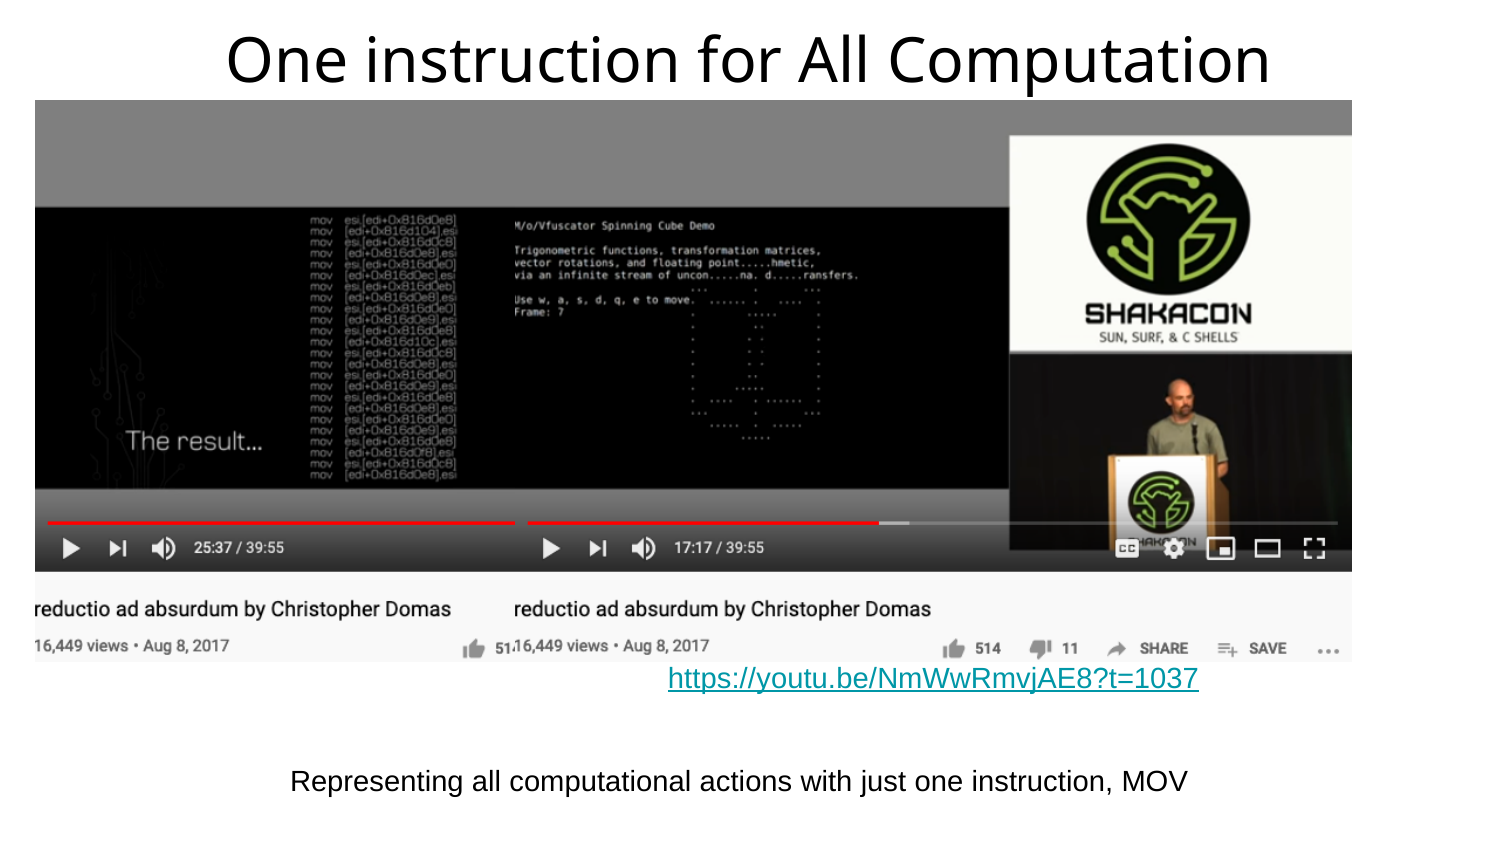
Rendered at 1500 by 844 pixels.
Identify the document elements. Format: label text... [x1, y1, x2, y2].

text_box https://youtu.be/NmWwRmvjAE8?t=1037 [653, 669, 1215, 702]
text_box Representing all computational actions with just one instruction, MOV [275, 754, 1205, 805]
picture [35, 100, 1352, 663]
text_box One instruction for All Computation [190, 12, 1310, 99]
